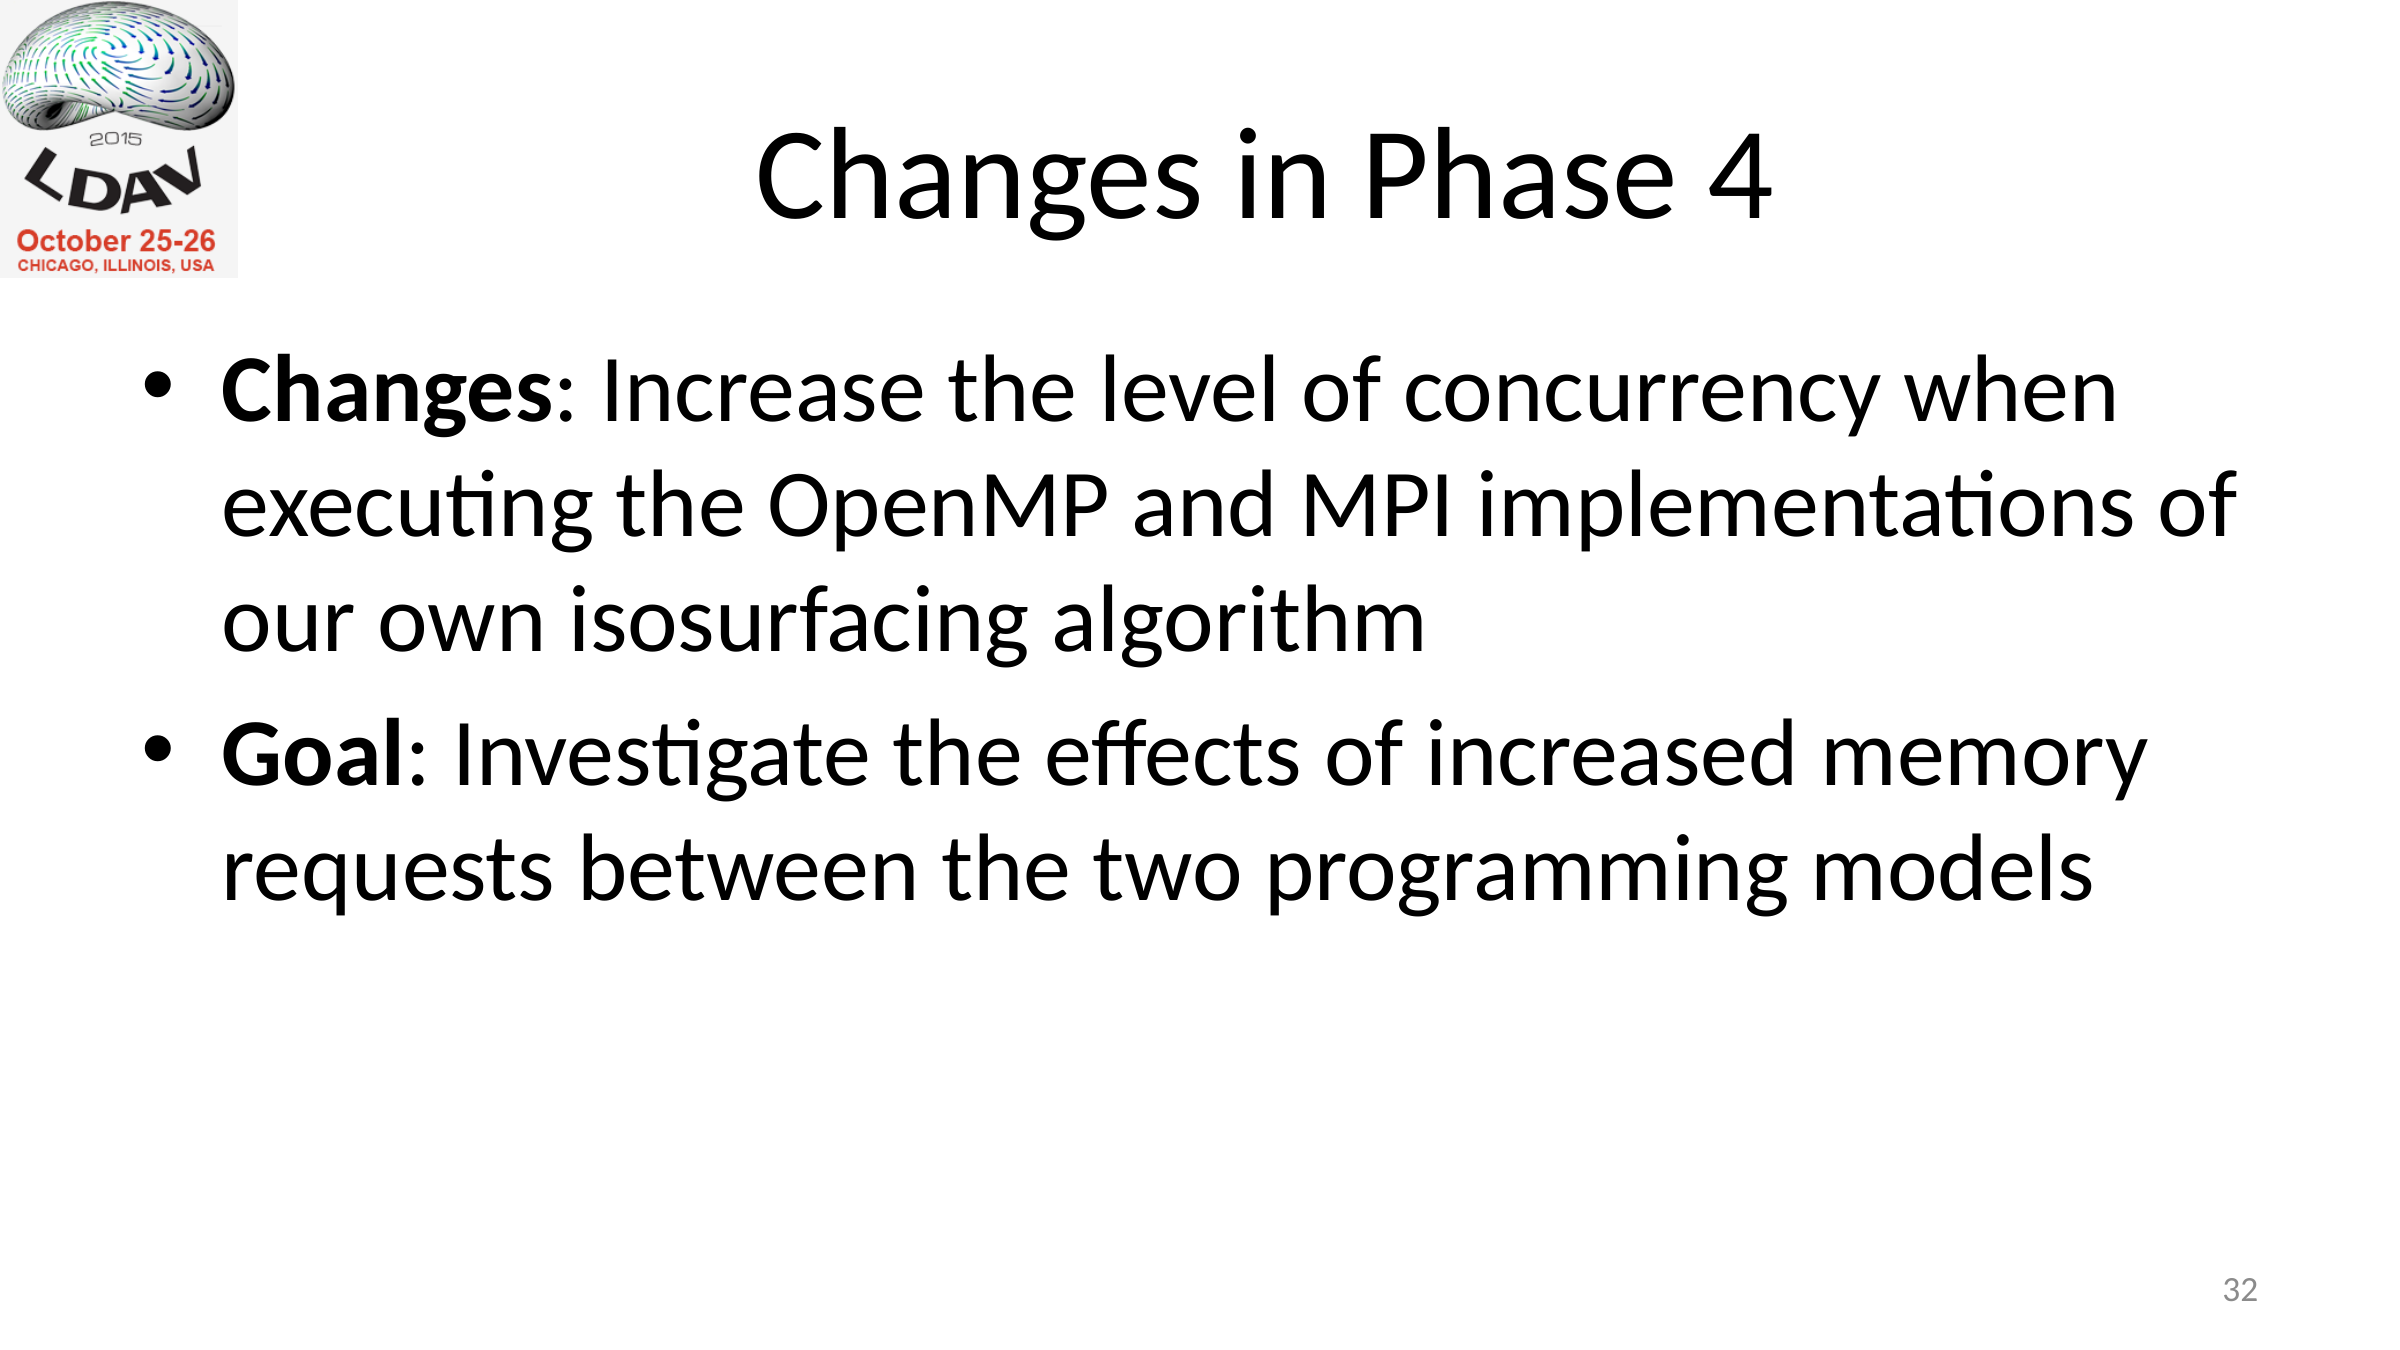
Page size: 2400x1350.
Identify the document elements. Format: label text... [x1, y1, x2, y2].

list Changes: Increase the level of concurrency when executing the OpenMP and MPI implementations of our own isosurfacing algorithm Goal: Investigate the effects of increased memory requests between the two programming models [120, 315, 2280, 1206]
picture [0, 0, 238, 278]
title Changes in Phase 4 [249, 54, 2280, 279]
slide_number 31 [1719, 1251, 2280, 1324]
